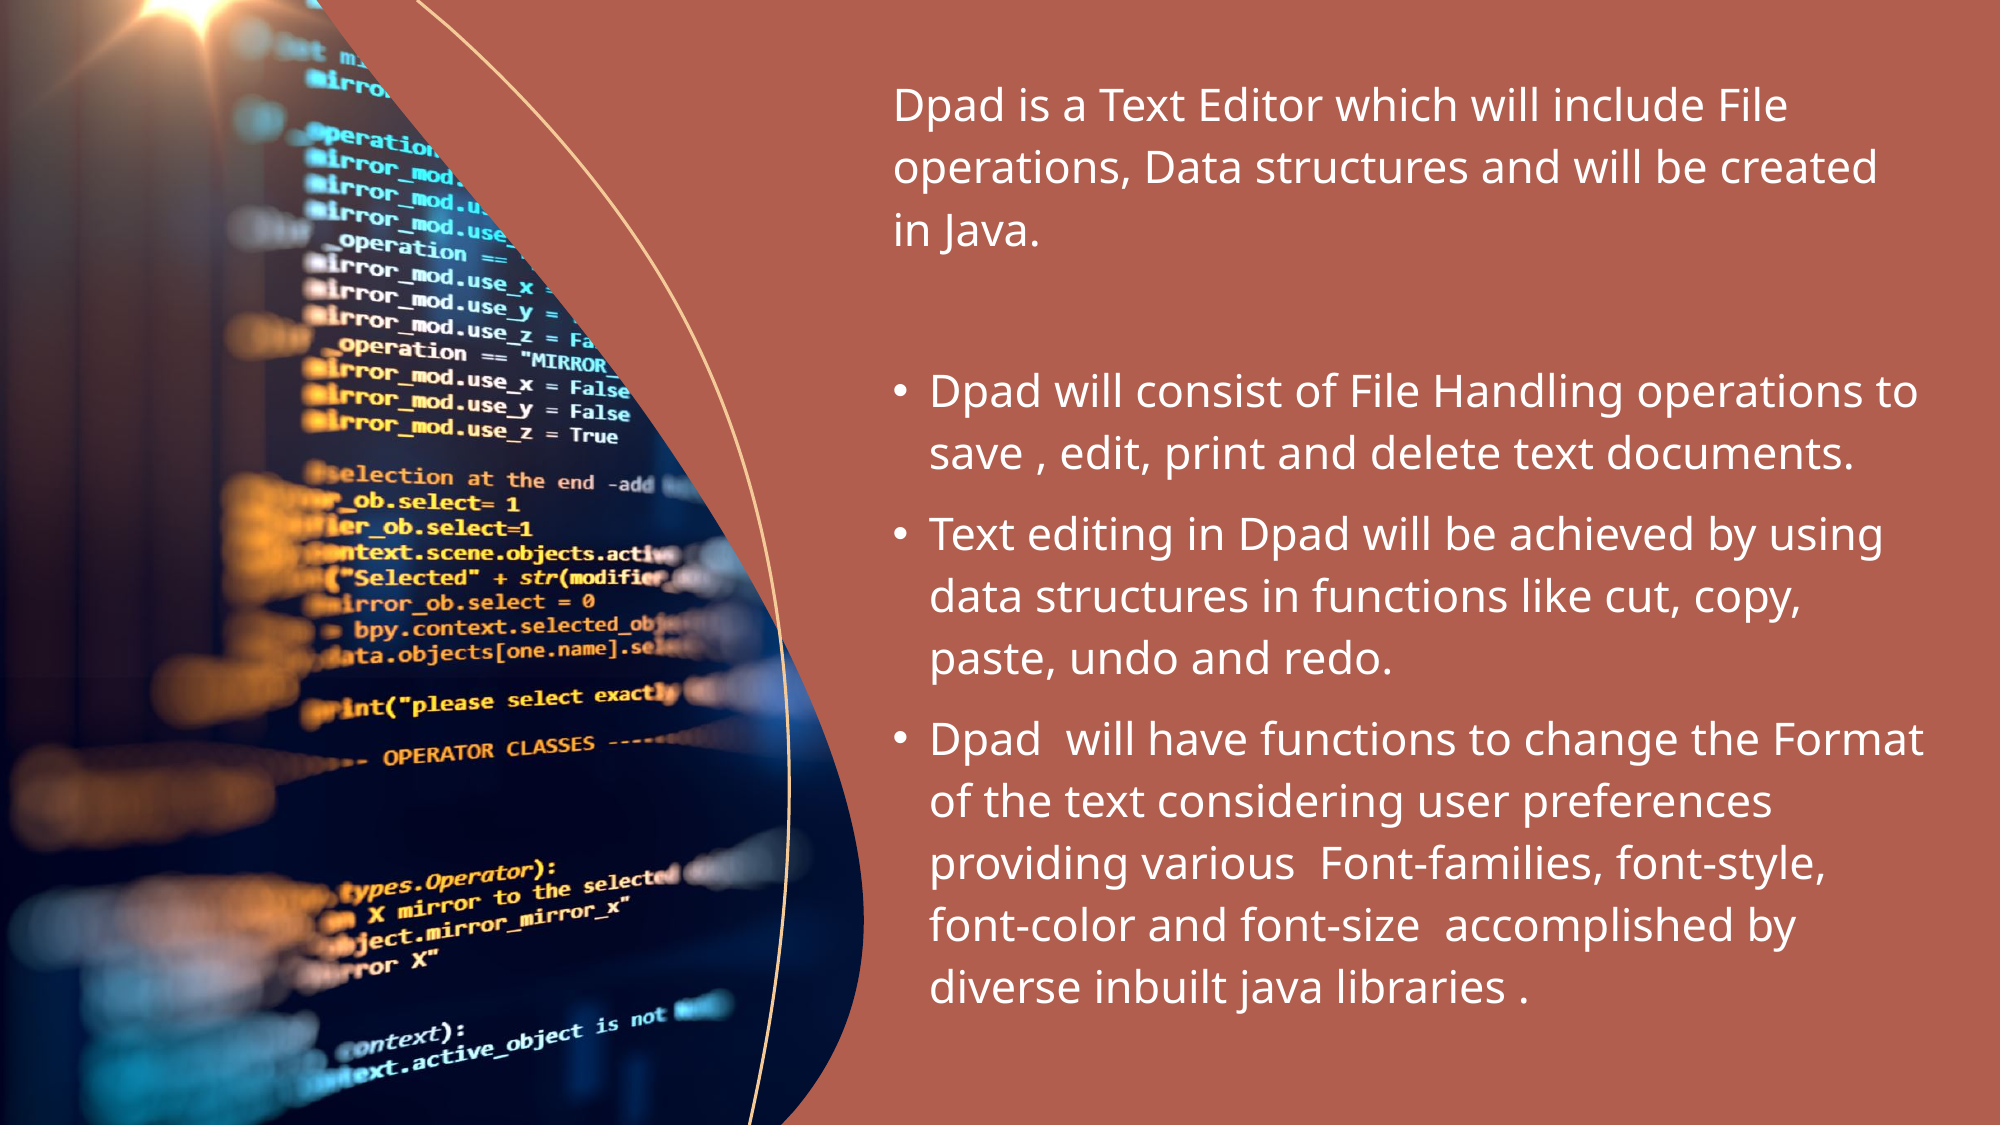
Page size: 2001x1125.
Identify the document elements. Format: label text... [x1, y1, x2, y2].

list Dpad is a Text Editor which will include File operations, Data structures and will be created in Java. Dpad will consist of File Handling operations to save , edit, print and delete text documents. Text editing in Dpad will be achieved by using data structures in functions like cut, copy, paste, undo and redo. Dpad will have functions to change the Format of the text considering user preferences providing various Font-families, font-style, font-color and font-size accomplished by diverse inbuilt java libraries . [877, 61, 1941, 1097]
picture [0, 0, 865, 1125]
text_box [866, 0, 2000, 1125]
